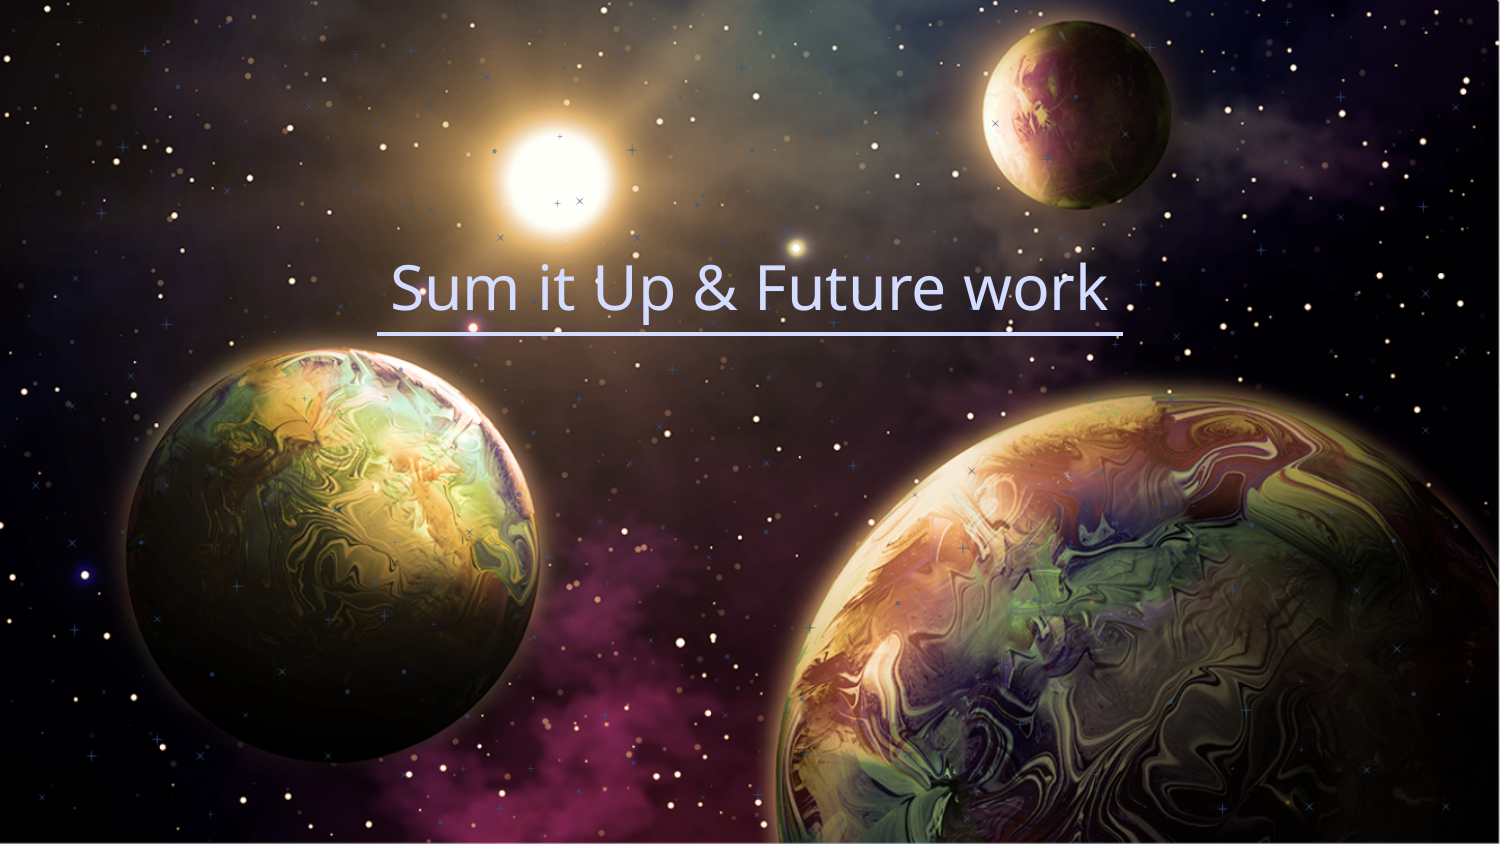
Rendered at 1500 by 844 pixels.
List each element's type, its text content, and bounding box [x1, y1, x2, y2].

picture [0, 0, 1500, 844]
title Sum it Up & Future work [116, 238, 1383, 333]
